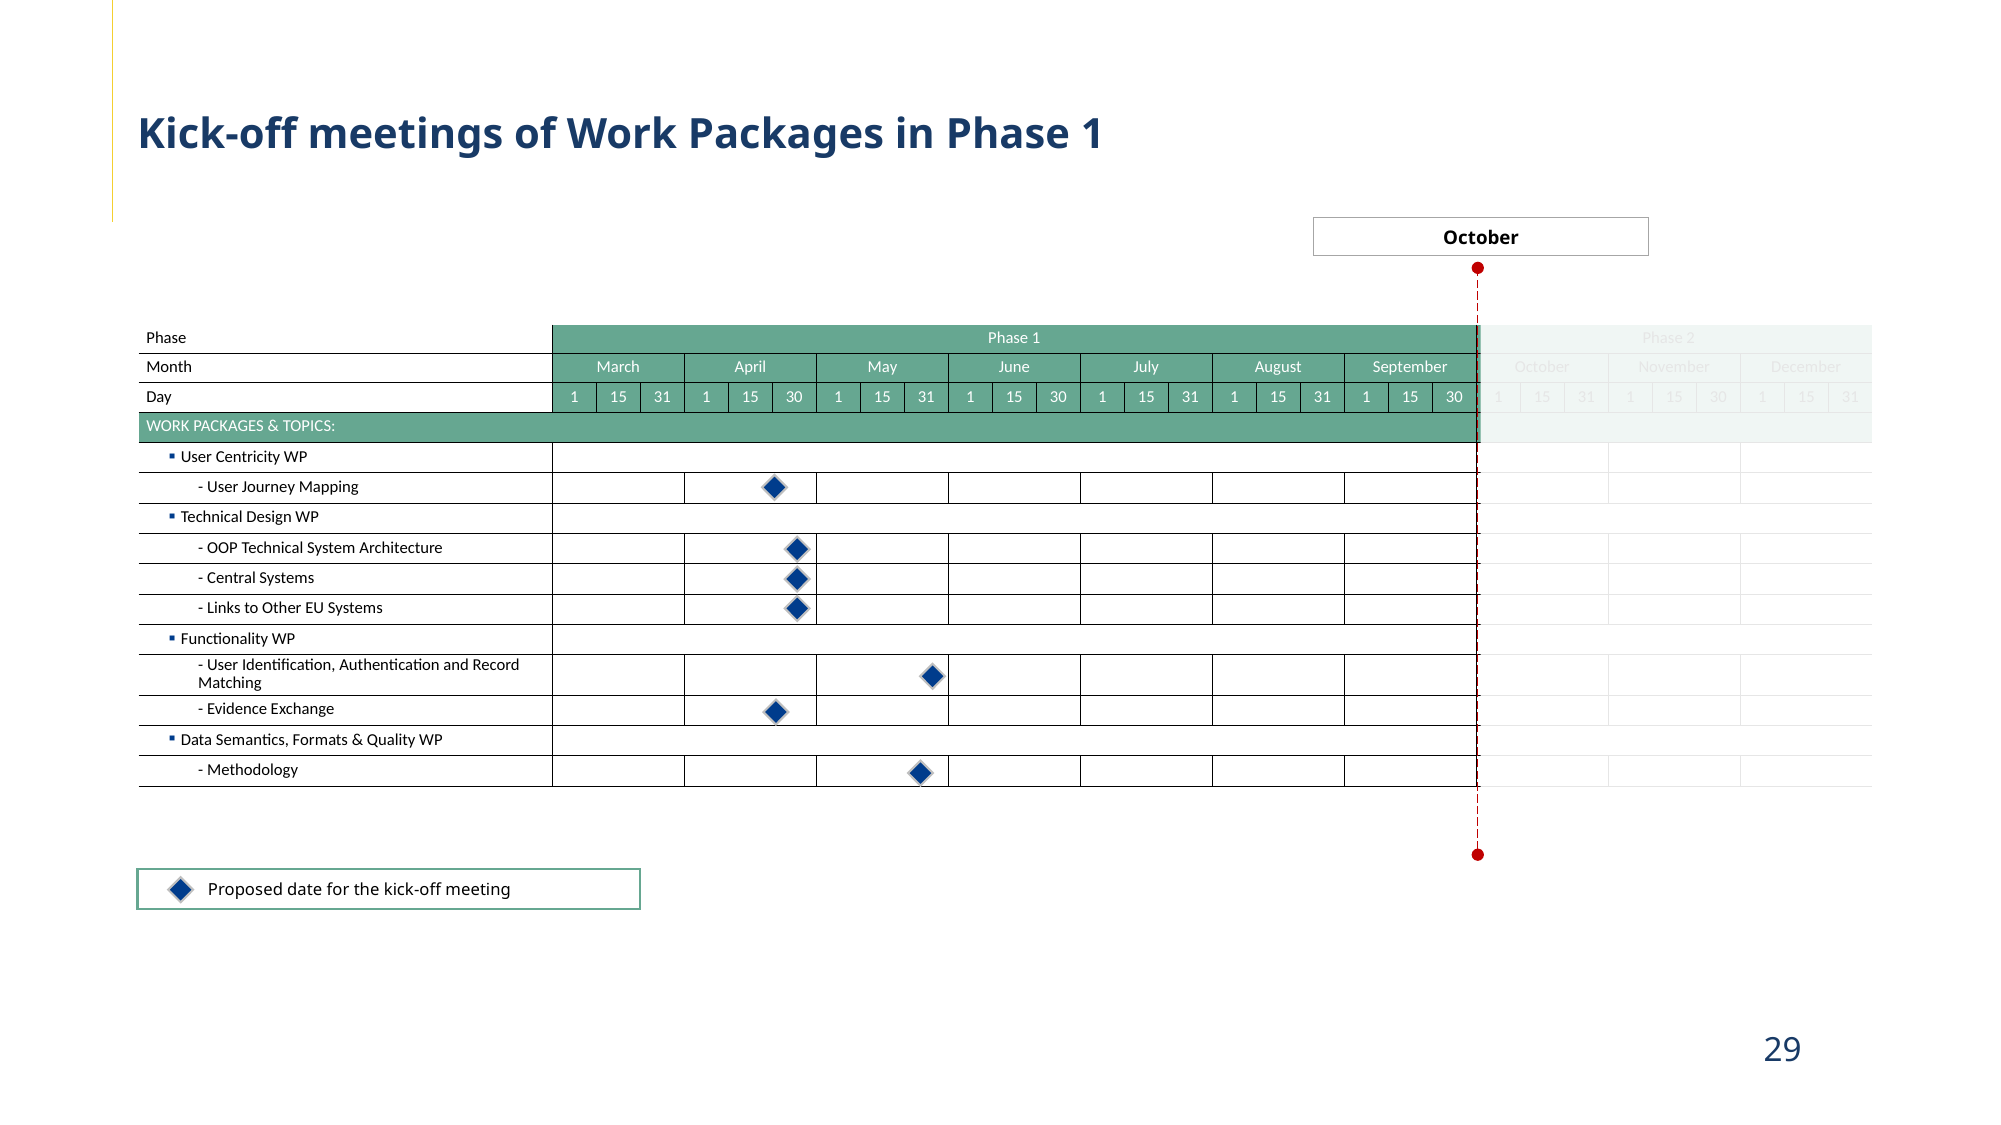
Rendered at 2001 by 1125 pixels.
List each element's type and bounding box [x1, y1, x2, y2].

table_cell [729, 383, 772, 412]
table_cell [1169, 383, 1212, 412]
table_cell [553, 354, 684, 382]
table_cell [949, 696, 1080, 725]
table_cell [1213, 756, 1313, 786]
table_cell [773, 383, 816, 412]
table_cell [597, 383, 640, 412]
text_box [763, 699, 789, 725]
table_cell [553, 443, 1313, 472]
table_cell [139, 354, 552, 382]
table_cell [949, 655, 1080, 695]
table_cell [1037, 383, 1080, 412]
table_cell [1213, 655, 1313, 695]
table_cell [139, 413, 1313, 442]
table_cell [1213, 473, 1313, 503]
table_cell [1257, 383, 1300, 412]
table_cell [817, 595, 948, 624]
text_box [784, 595, 810, 621]
table_cell [685, 564, 816, 594]
table_cell [949, 383, 992, 412]
table_cell [553, 534, 684, 563]
table_cell [905, 383, 948, 412]
table_cell [641, 383, 684, 412]
table_cell [1213, 595, 1313, 624]
table_cell [817, 383, 860, 412]
table_cell [139, 756, 552, 786]
table_cell [139, 504, 552, 533]
table_cell [553, 696, 684, 725]
table_cell [685, 696, 816, 725]
table_cell [685, 473, 816, 503]
table_cell [817, 564, 948, 594]
table_cell [553, 564, 684, 594]
table_cell [685, 595, 816, 624]
table_cell [553, 504, 1313, 533]
table_cell [949, 756, 1080, 786]
table_cell [139, 473, 552, 503]
text_box [762, 474, 787, 500]
table_cell [1213, 564, 1313, 594]
table_cell [553, 473, 684, 503]
text_box [784, 566, 810, 592]
table_cell [685, 534, 816, 563]
table_cell [1081, 534, 1212, 563]
table_cell [949, 534, 1080, 563]
table_cell [861, 383, 904, 412]
table_cell [949, 473, 1080, 503]
table_cell [817, 696, 948, 725]
table_cell [553, 383, 596, 412]
table_cell [1081, 696, 1212, 725]
table_header [553, 325, 1313, 353]
table_cell [1081, 595, 1212, 624]
table_cell [1301, 383, 1313, 412]
table_cell [139, 564, 552, 594]
table_cell [817, 473, 948, 503]
table_cell [1081, 564, 1212, 594]
text_box [908, 760, 933, 786]
table_cell [949, 354, 1080, 382]
table_cell [1081, 473, 1212, 503]
table_header [139, 325, 552, 353]
table_cell [817, 354, 948, 382]
text_box [1313, 217, 1945, 855]
table_cell [1213, 354, 1313, 382]
table_cell [685, 655, 816, 695]
table_cell [139, 443, 552, 472]
table_cell [139, 726, 552, 755]
table_cell [139, 696, 552, 725]
table_cell [139, 383, 552, 412]
table_cell [139, 625, 552, 654]
text_box [136, 868, 643, 910]
table_cell [1081, 655, 1212, 695]
table_cell [993, 383, 1036, 412]
table_cell [685, 383, 728, 412]
table_cell [817, 655, 948, 695]
table_cell [949, 564, 1080, 594]
table_cell [139, 595, 552, 624]
table_cell [553, 625, 1313, 654]
table_cell [139, 534, 552, 563]
table_cell [1213, 696, 1313, 725]
text_box [784, 536, 810, 562]
table_cell [685, 354, 816, 382]
table_cell [553, 655, 684, 695]
table_cell [1213, 383, 1256, 412]
table_cell [139, 655, 552, 695]
text_box [920, 663, 946, 689]
table_cell [553, 726, 1313, 755]
table_cell [1081, 354, 1212, 382]
table_cell [1213, 534, 1313, 563]
table_cell [817, 534, 948, 563]
table_cell [1081, 383, 1124, 412]
table_cell [553, 595, 684, 624]
table_cell [949, 595, 1080, 624]
title [137, 112, 1863, 172]
slide_number [1712, 1021, 1817, 1081]
table_cell [553, 756, 684, 786]
table_cell [1081, 756, 1212, 786]
table_cell [1125, 383, 1168, 412]
table_cell [685, 756, 816, 786]
table_cell [817, 756, 948, 786]
